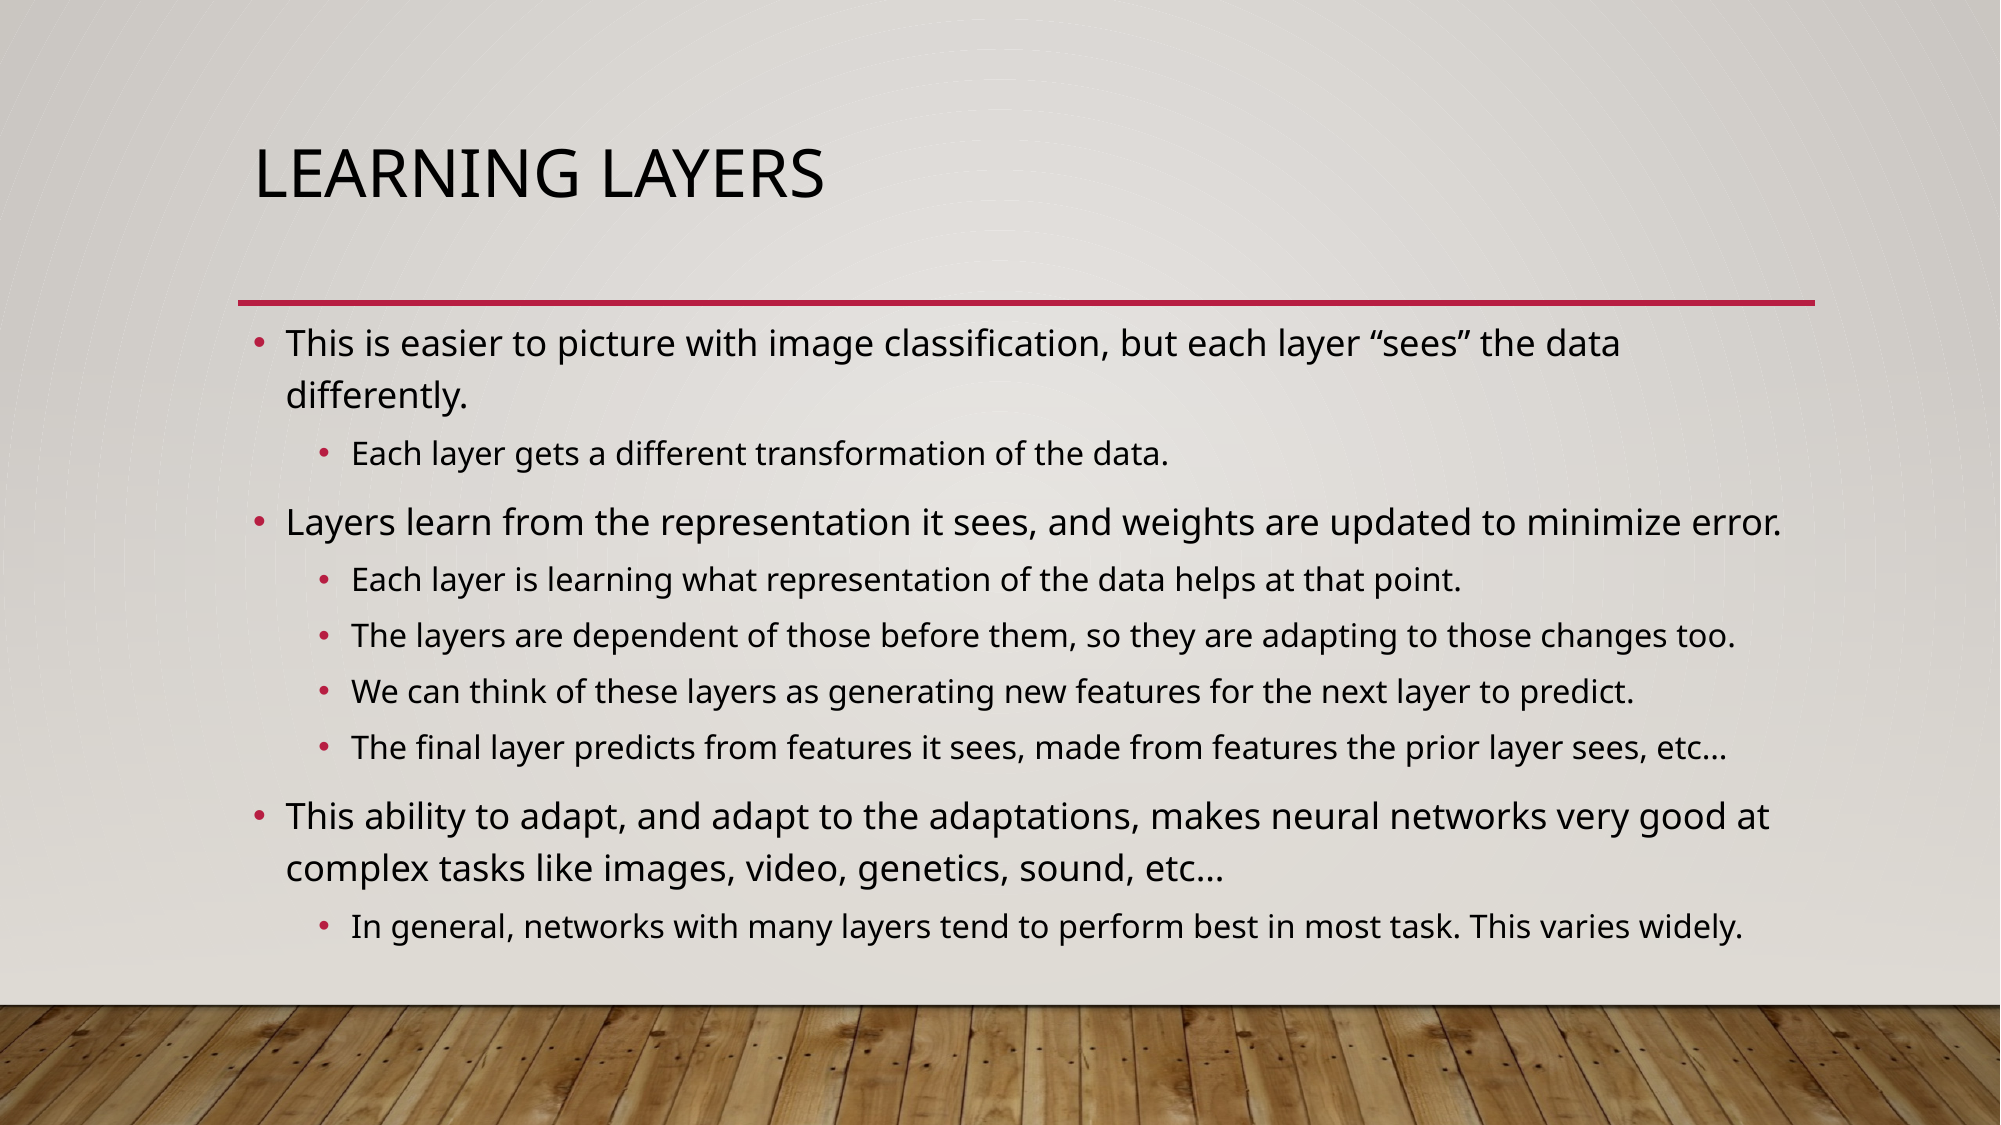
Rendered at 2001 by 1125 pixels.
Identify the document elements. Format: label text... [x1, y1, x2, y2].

title Learning Layers [238, 131, 1814, 304]
list This is easier to picture with image classification, but each layer “sees” the data differently. Each layer gets a different transformation of the data. Layers learn from the representation it sees, and weights are updated to minimize error. Each layer is learning what representation of the data helps at that point. The layers are dependent of those before them, so they are adapting to those changes too. We can think of these layers as generating new features for the next layer to predict. The final layer predicts from features it sees, made from features the prior layer sees, etc… This ability to adapt, and adapt to the adaptations, makes neural networks very good at complex tasks like images, video, genetics, sound, etc… In general, networks with many layers tend to perform best in most task. This varies widely. [238, 304, 1814, 993]
picture [0, 1005, 2000, 1125]
